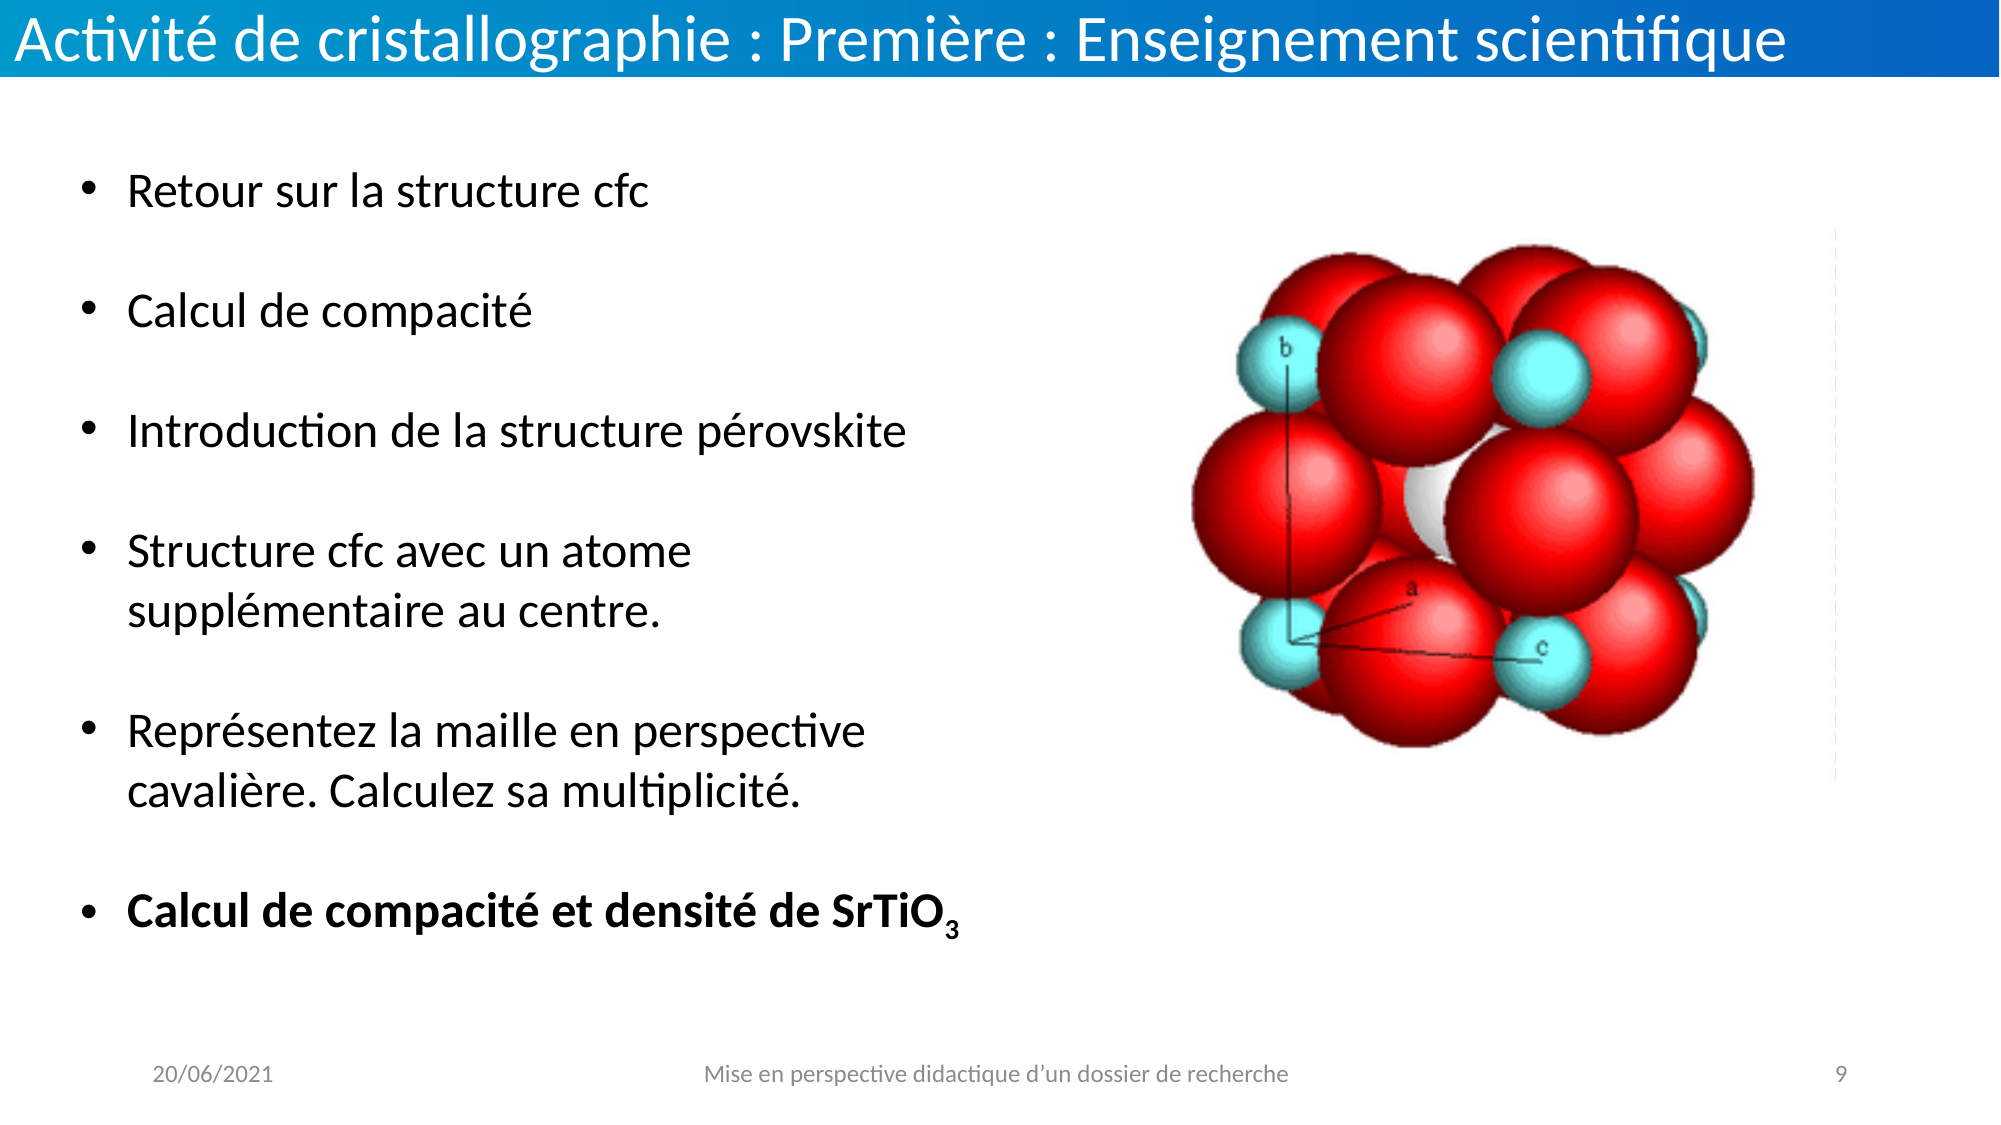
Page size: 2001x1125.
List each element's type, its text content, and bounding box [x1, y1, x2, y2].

slide_number 9 [1412, 1042, 1863, 1103]
footer Mise en perspective didactique d’un dossier de recherche [1000, 1042, 1338, 1103]
text_box Retour sur la structure cfc Calcul de compacité Introduction de la structure pérovskite Structure cfc avec un atome supplémentaire au centre. Représentez la maille en perspective cavalière. Calculez sa multiplicité. Calcul de compacité et densité de SrTiO3 [65, 149, 1000, 1125]
picture [1190, 224, 1836, 806]
text_box Activité de cristallographie : Première : Enseignement scientifique [0, 0, 2000, 83]
